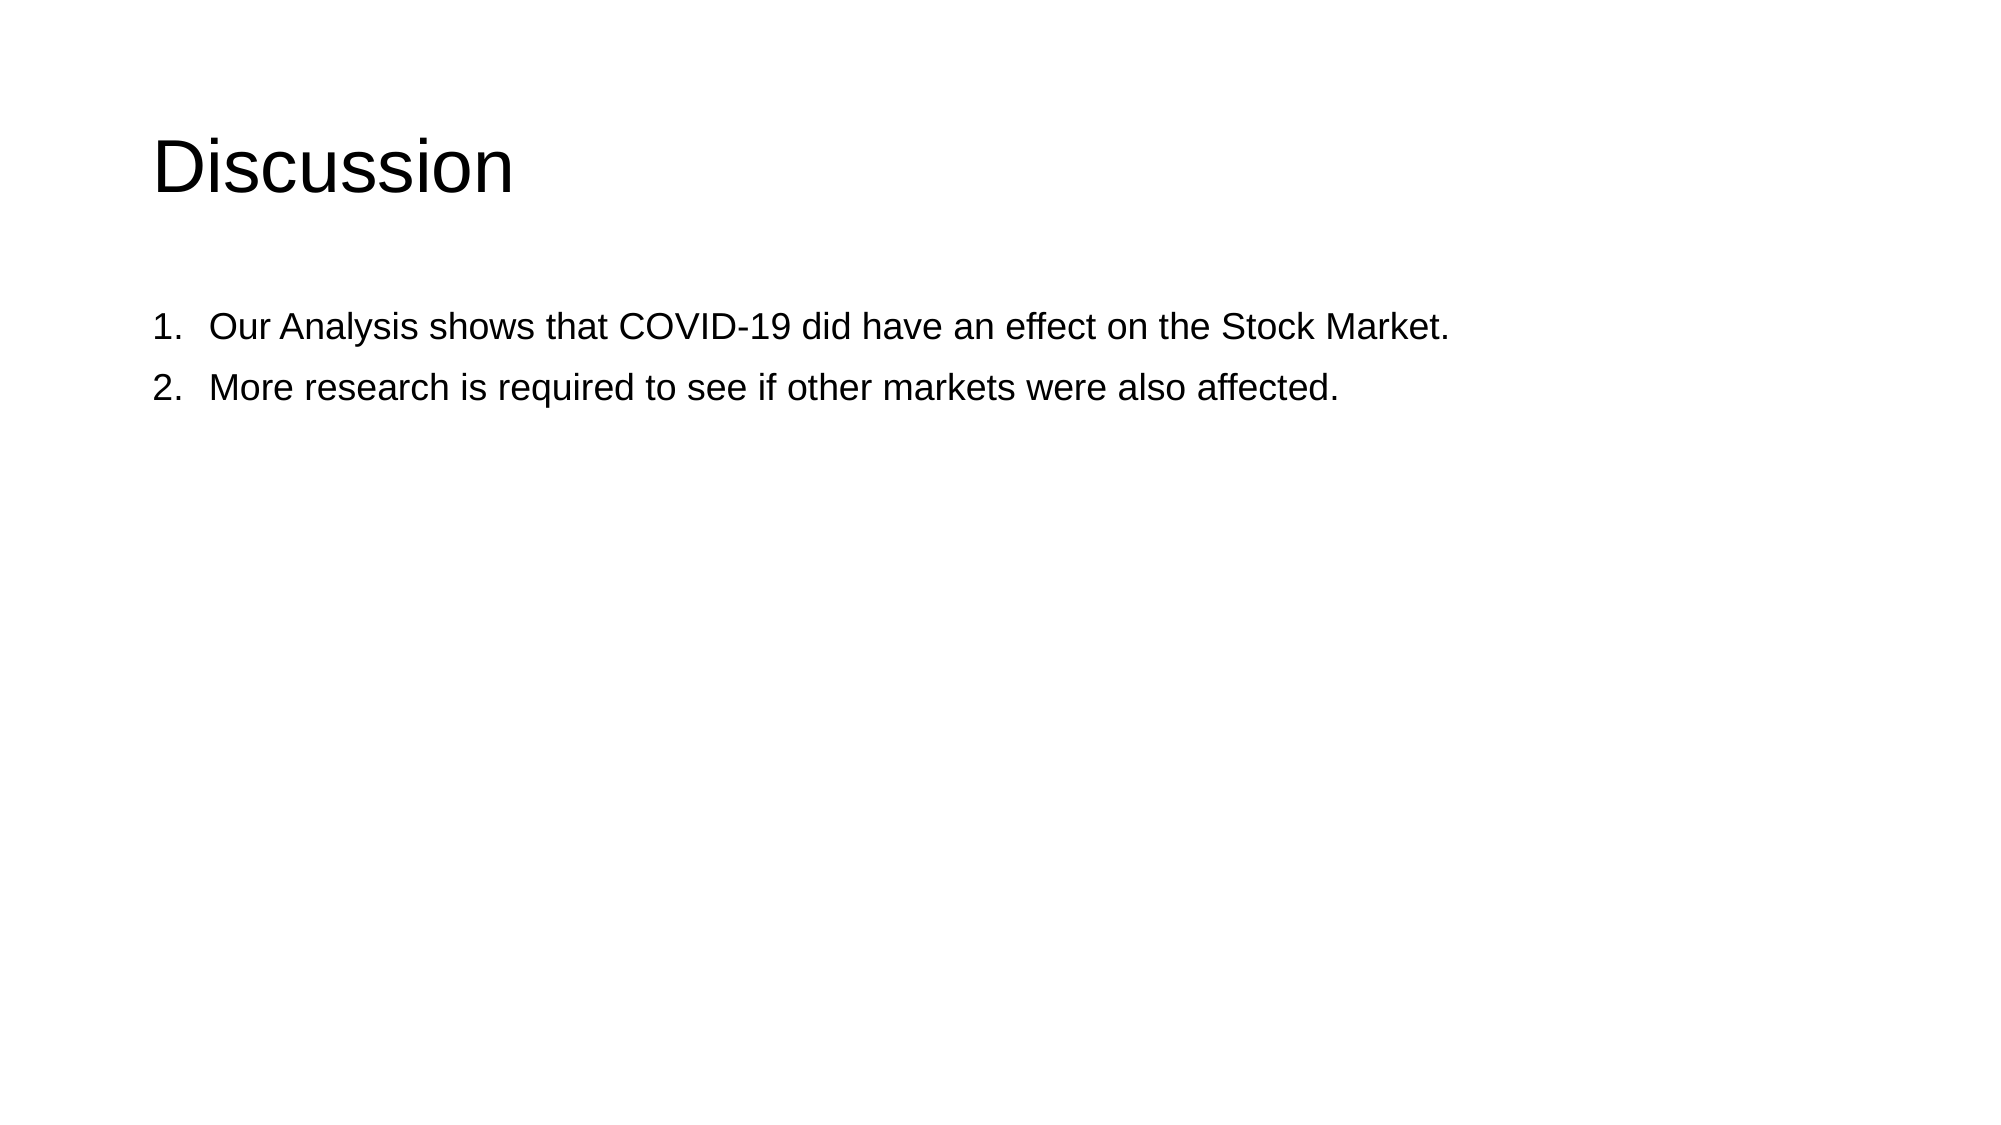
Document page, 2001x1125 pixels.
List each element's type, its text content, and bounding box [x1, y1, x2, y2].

title Discussion [137, 59, 1863, 278]
list Our Analysis shows that COVID-19 did have an effect on the Stock Market. More research is required to see if other markets were also affected. [137, 299, 1863, 1014]
